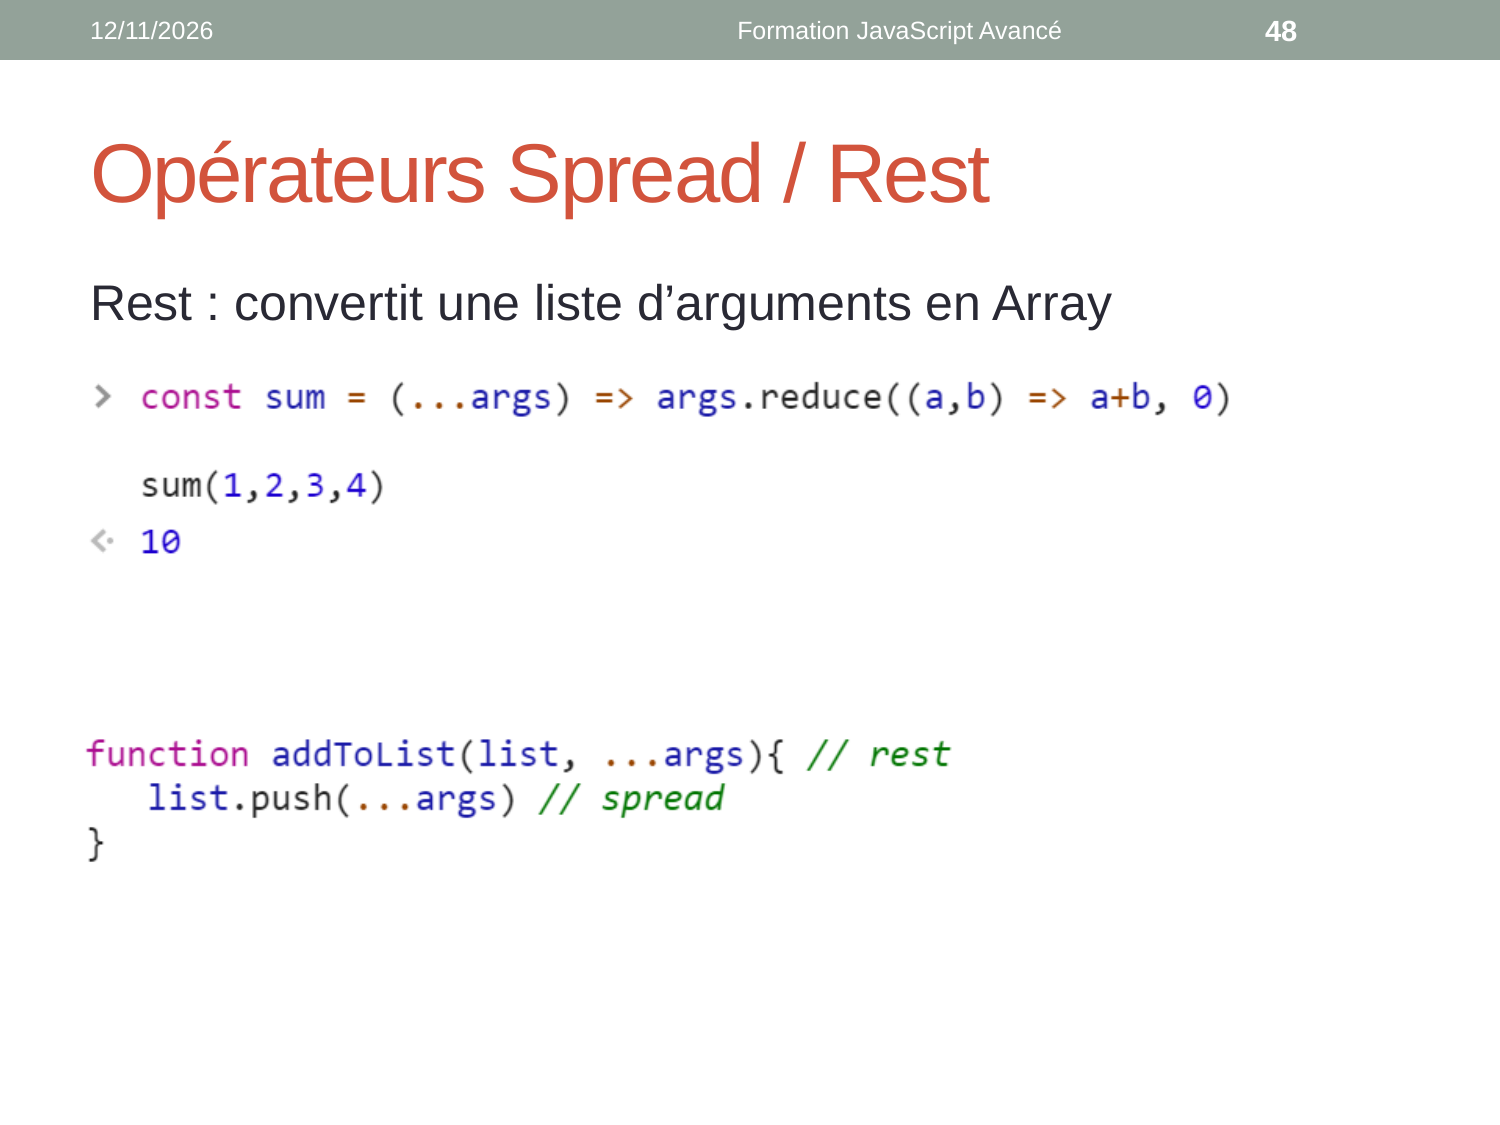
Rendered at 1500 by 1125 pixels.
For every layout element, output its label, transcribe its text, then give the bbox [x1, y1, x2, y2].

picture [76, 365, 1243, 563]
slide_number 48 [1250, 3, 1425, 57]
list Rest : convertit une liste d’arguments en Array [75, 262, 1425, 1063]
title Opérateurs Spread / Rest [75, 87, 1425, 250]
footer Formation JavaScript Avancé [562, 3, 1238, 57]
picture [76, 723, 984, 873]
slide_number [75, 3, 550, 57]
